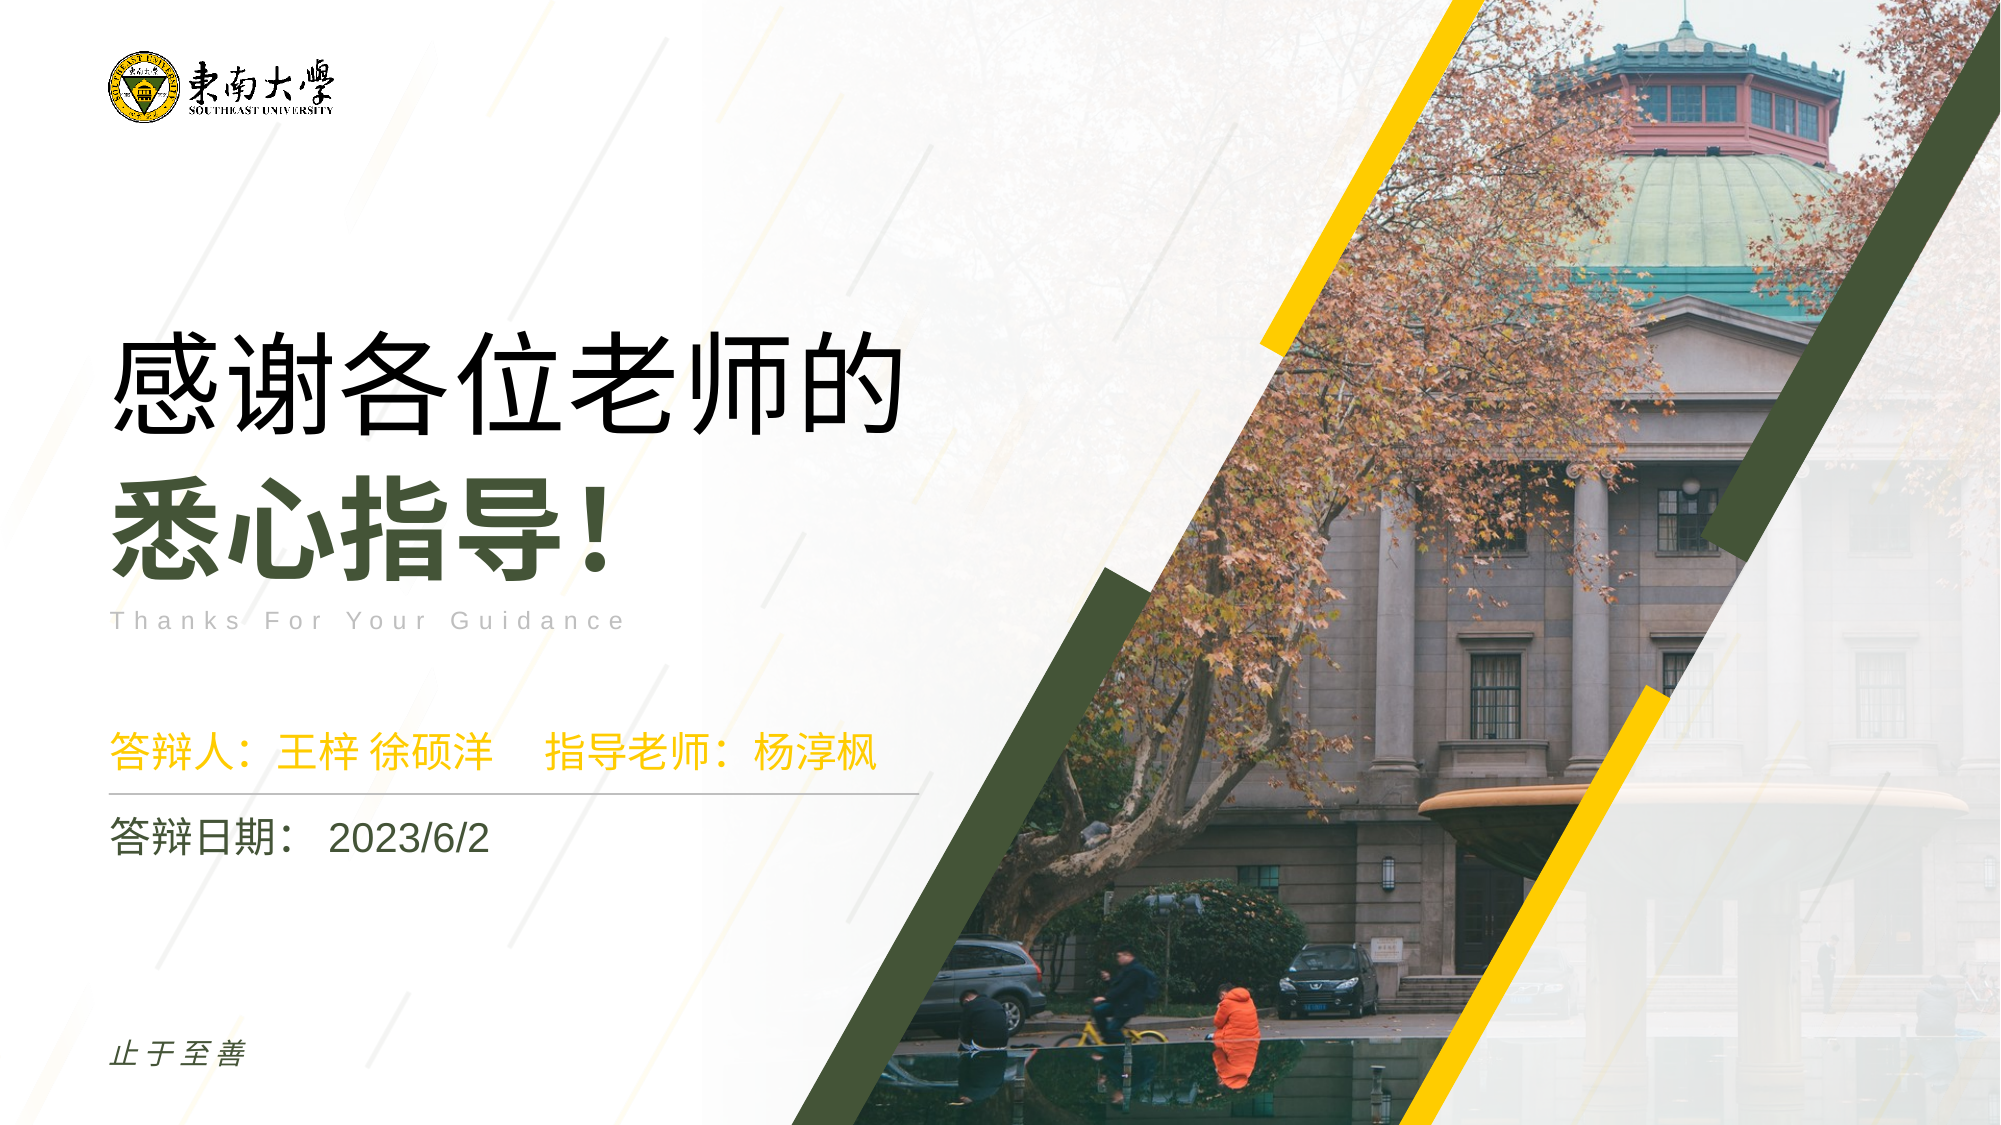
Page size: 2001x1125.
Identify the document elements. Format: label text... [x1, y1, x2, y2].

slide_number 止于至善 [108, 1022, 657, 1083]
list Thanks For Your Guidance [109, 597, 1061, 645]
text_box 答辩人：王梓 徐硕洋 [109, 718, 521, 784]
picture [854, 0, 2000, 1125]
text_box 答辩日期：2023/6/2 [109, 803, 714, 869]
picture [1988, 127, 1993, 135]
list 感谢各位老师的 [109, 306, 1061, 451]
picture [108, 51, 334, 123]
text_box 指导老师：杨淳枫 [544, 718, 919, 784]
list 悉心指导！ [109, 451, 1061, 596]
